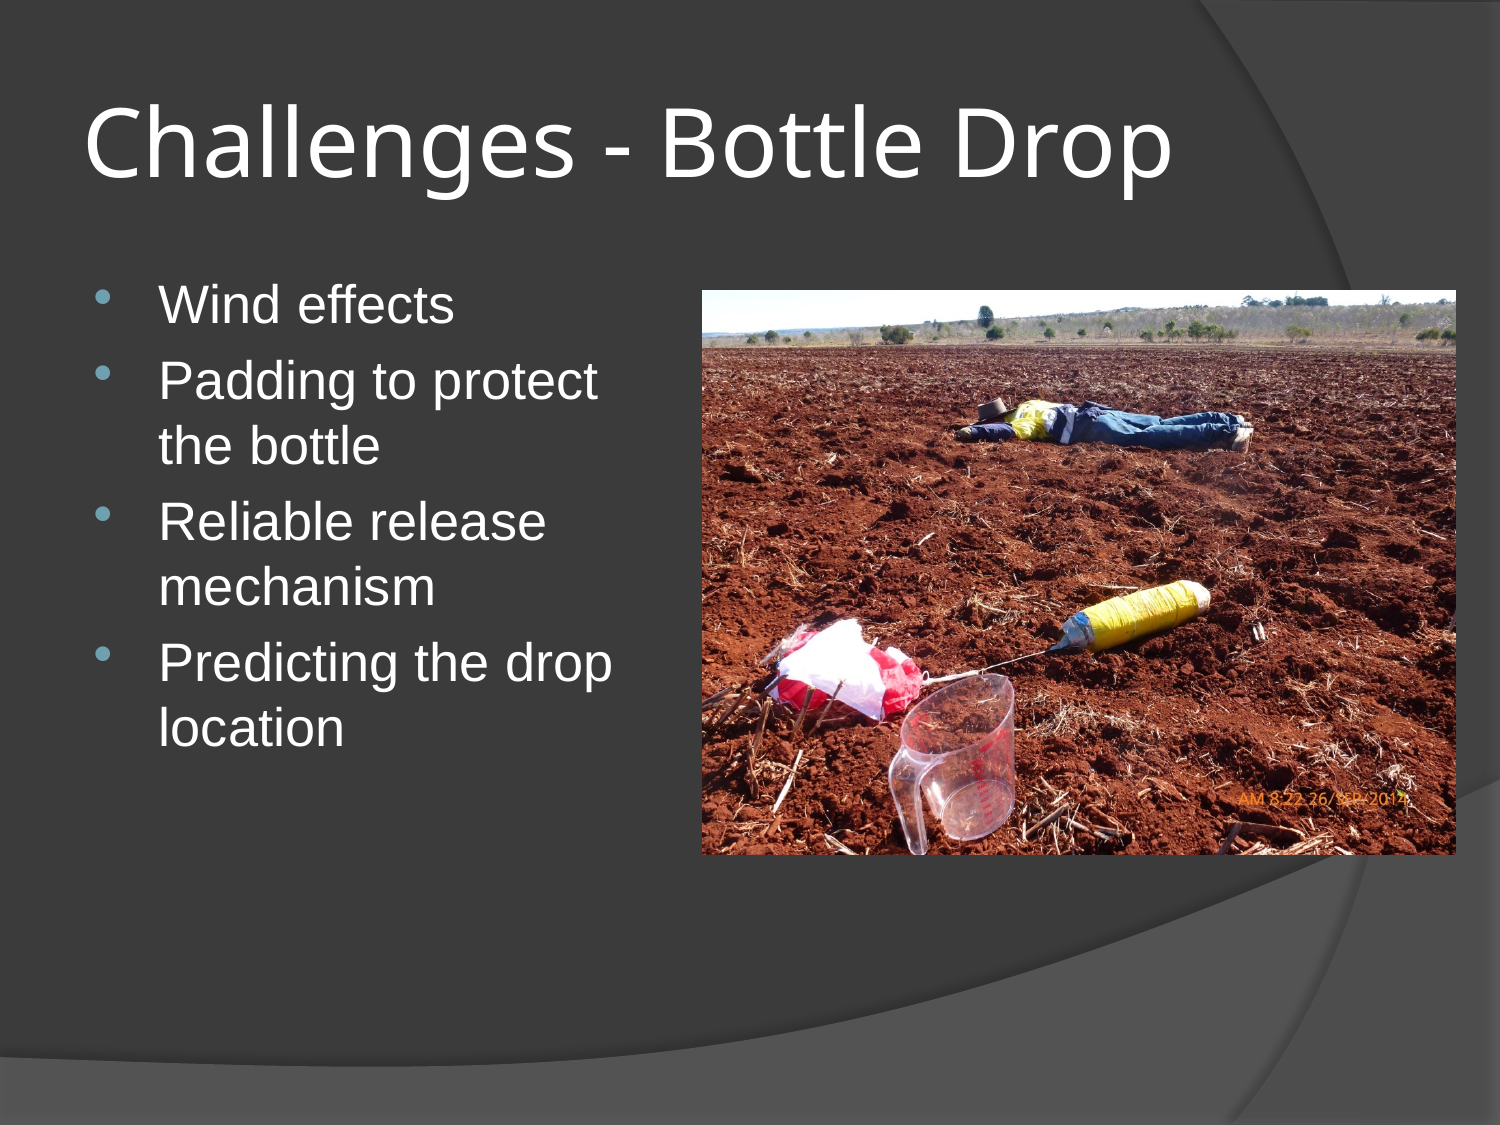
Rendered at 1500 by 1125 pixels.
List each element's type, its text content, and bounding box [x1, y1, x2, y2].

picture [702, 290, 1456, 856]
list Wind effects Padding to protect the bottle Reliable release mechanism Predicting the drop location [75, 262, 675, 1005]
title Challenges - Bottle Drop [75, 45, 1300, 233]
